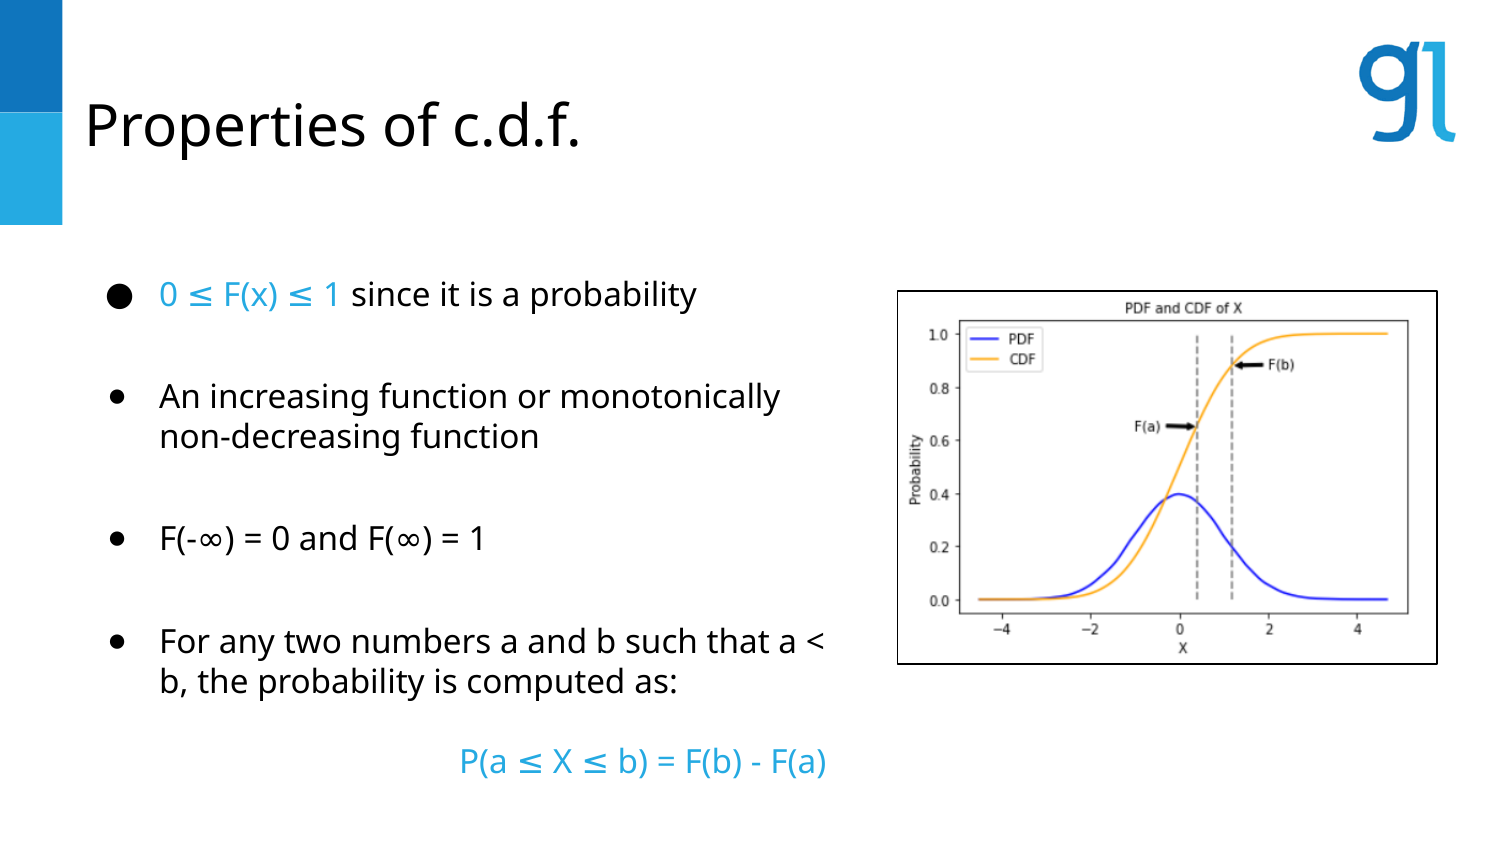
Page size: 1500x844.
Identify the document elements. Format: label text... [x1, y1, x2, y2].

picture [1331, 17, 1482, 167]
picture [897, 291, 1437, 664]
title Properties of c.d.f. [69, 72, 1234, 167]
list 0 ≤ F(x) ≤ 1 since it is a probability An increasing function or monotonically non-decreasing function F(-∞) = 0 and F(∞) = 1 For any two numbers a and b such that a < b, the probability is computed as: P(a ≤ X ≤ b) = F(b) - F(a) [69, 257, 874, 823]
